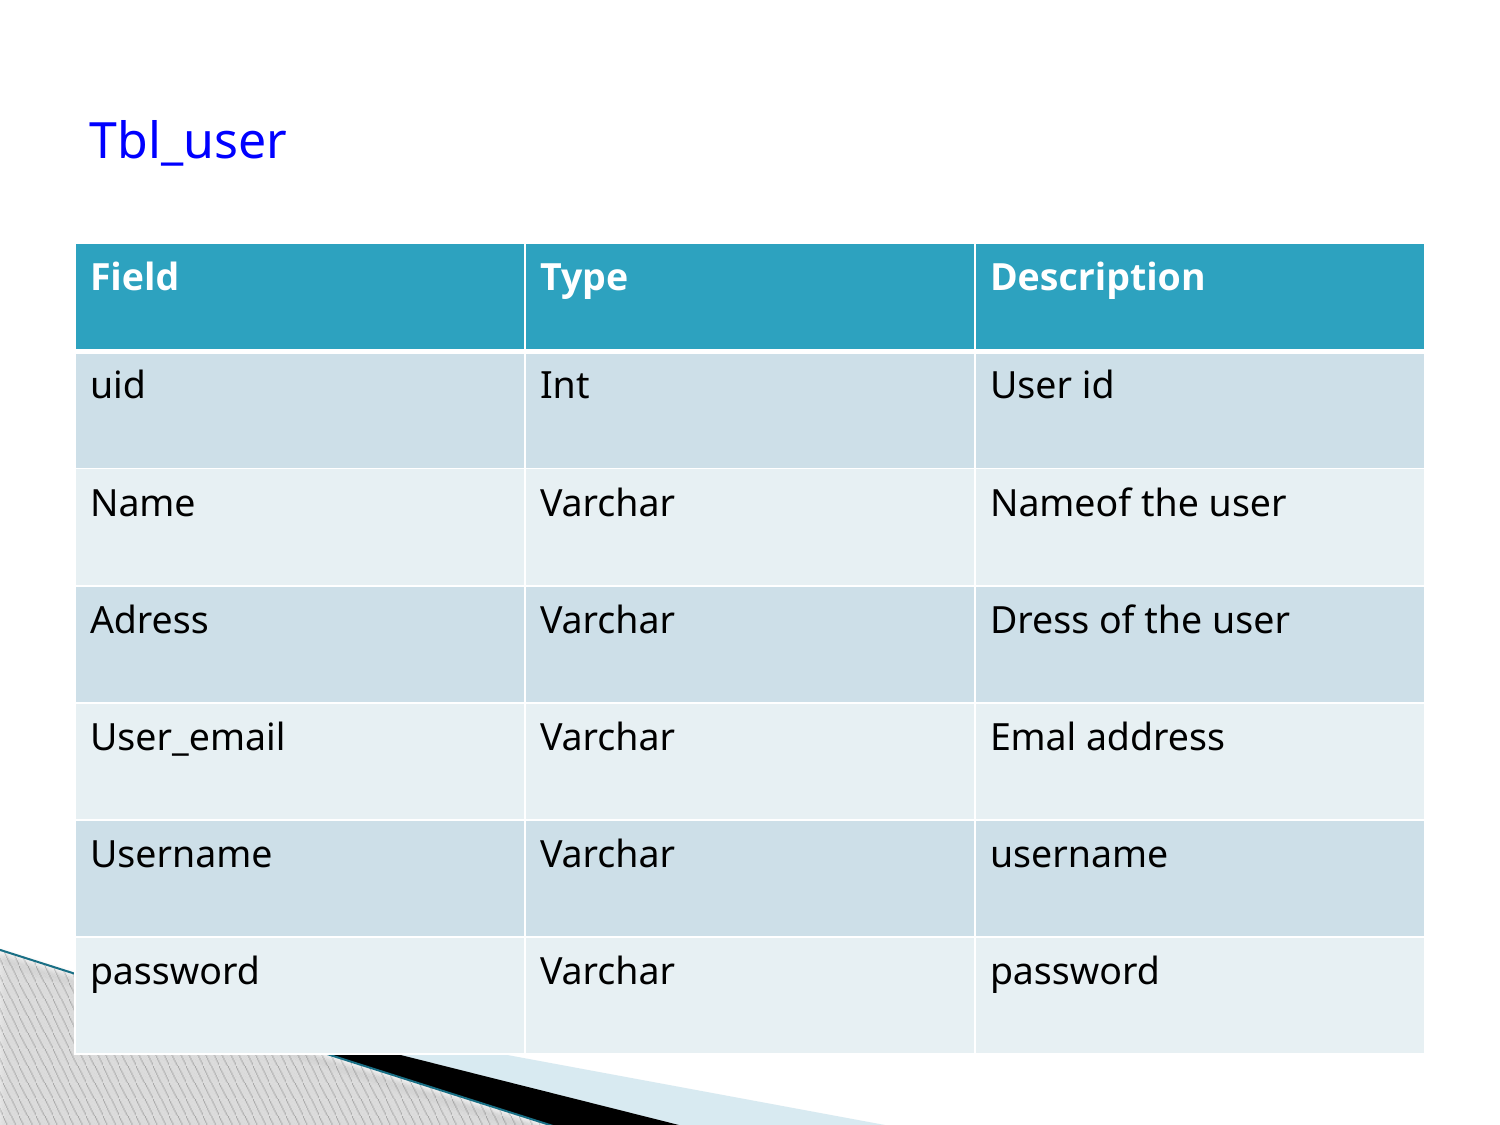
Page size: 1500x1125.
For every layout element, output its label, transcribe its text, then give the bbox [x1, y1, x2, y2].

table_cell Name [76, 469, 524, 585]
table_cell Varchar [526, 587, 974, 702]
table_cell Nameof the user [976, 469, 1424, 585]
table_cell Int [526, 354, 974, 468]
table_header Type [526, 244, 974, 349]
table_cell Varchar [526, 704, 974, 819]
table_cell uid [76, 354, 524, 468]
table_cell password [76, 938, 524, 1053]
table_header Description [976, 244, 1424, 349]
table_cell User_email [76, 704, 524, 819]
table_header Field [76, 244, 524, 349]
table_cell Adress [76, 587, 524, 702]
table_cell password [976, 938, 1424, 1053]
table_cell User id [976, 354, 1424, 468]
table_cell Varchar [526, 821, 974, 936]
table_cell Username [76, 821, 524, 936]
title Tbl_user [75, 45, 1425, 233]
table_cell Emal address [976, 704, 1424, 819]
table_cell Varchar [526, 469, 974, 585]
table_cell username [976, 821, 1424, 936]
table_cell Dress of the user [976, 587, 1424, 702]
table_cell Varchar [526, 938, 974, 1053]
